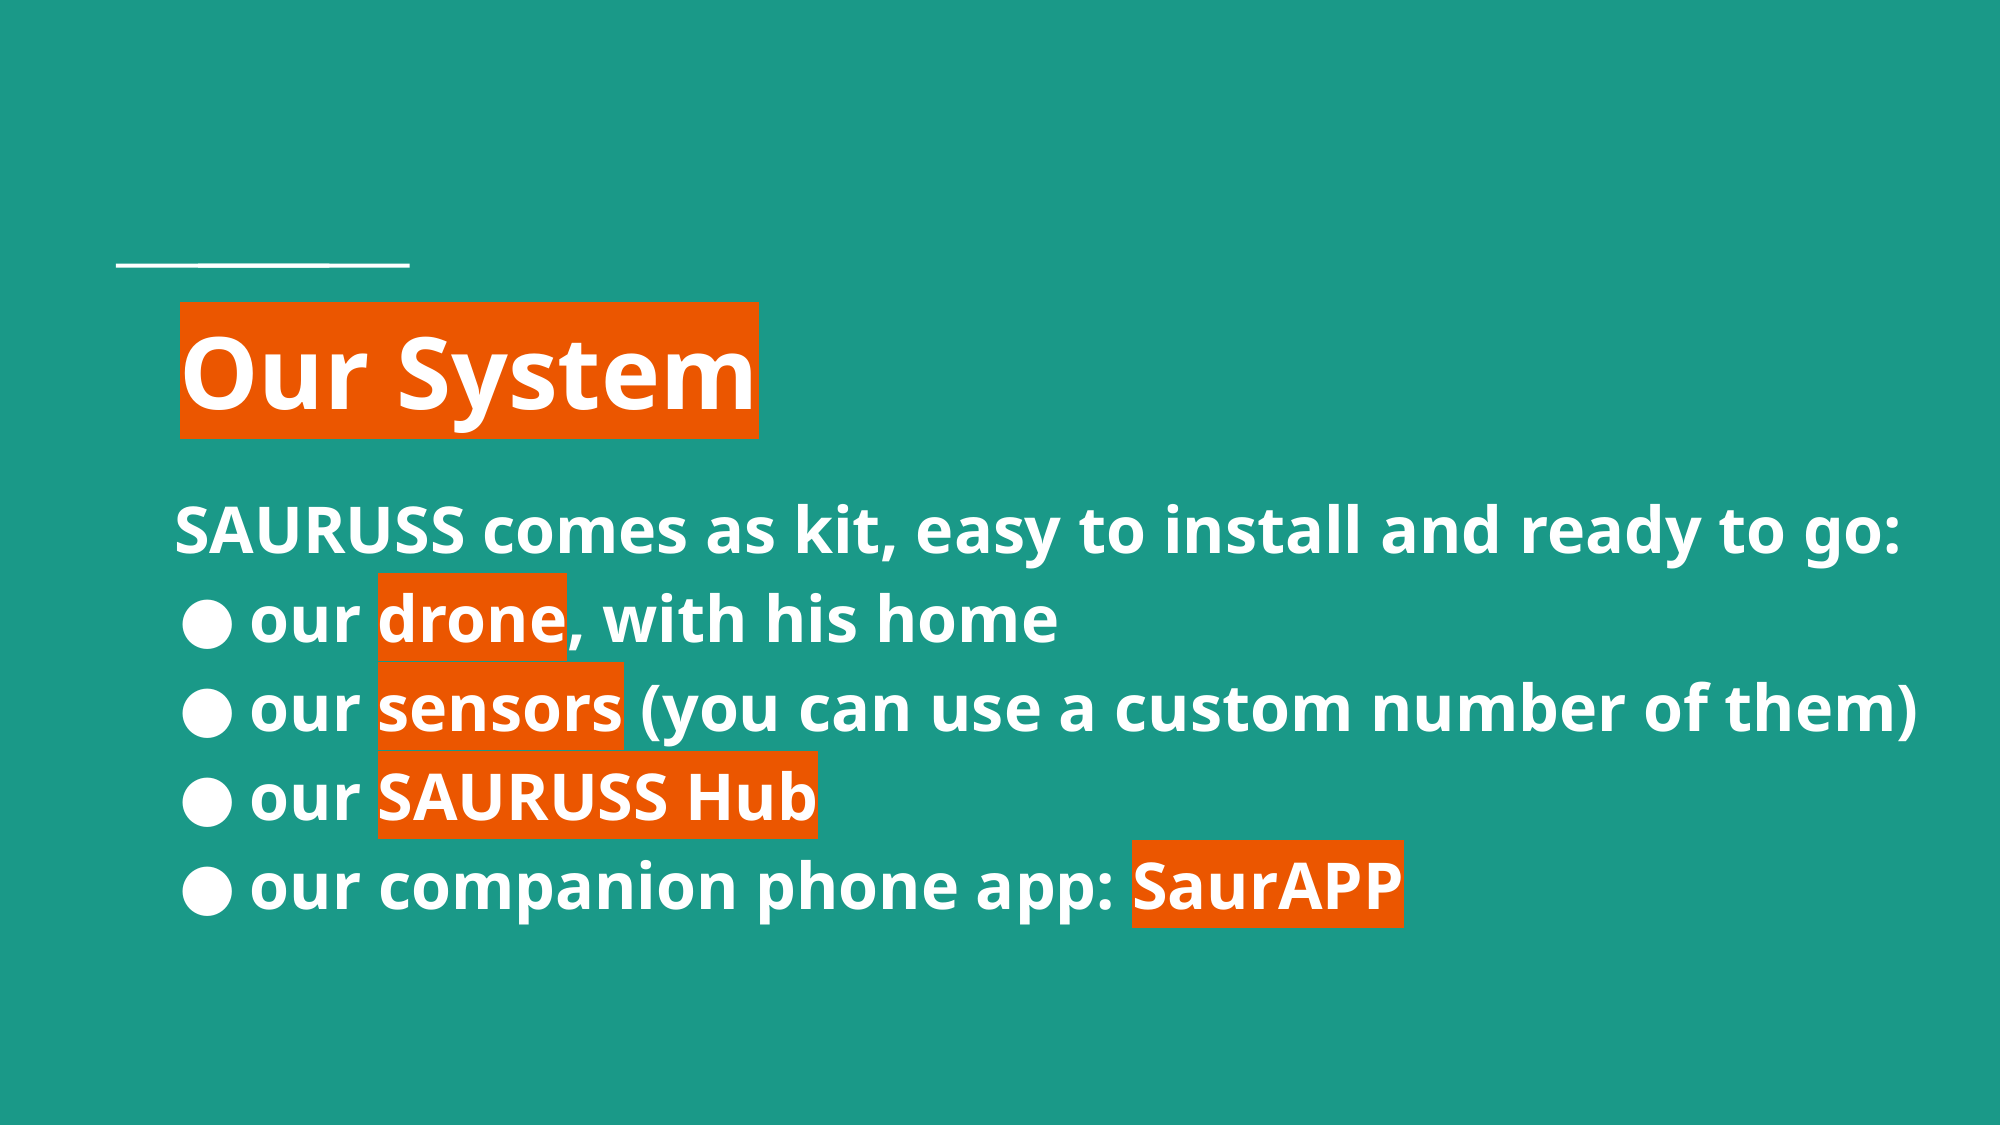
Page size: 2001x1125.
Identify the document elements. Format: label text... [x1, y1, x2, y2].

title Our System [159, 289, 1842, 461]
text_box SAURUSS comes as kit, easy to install and ready to go: our drone, with his home our sensors (you can use a custom number of them) our SAURUSS Hub our companion phone app: SaurAPP [159, 461, 1941, 957]
